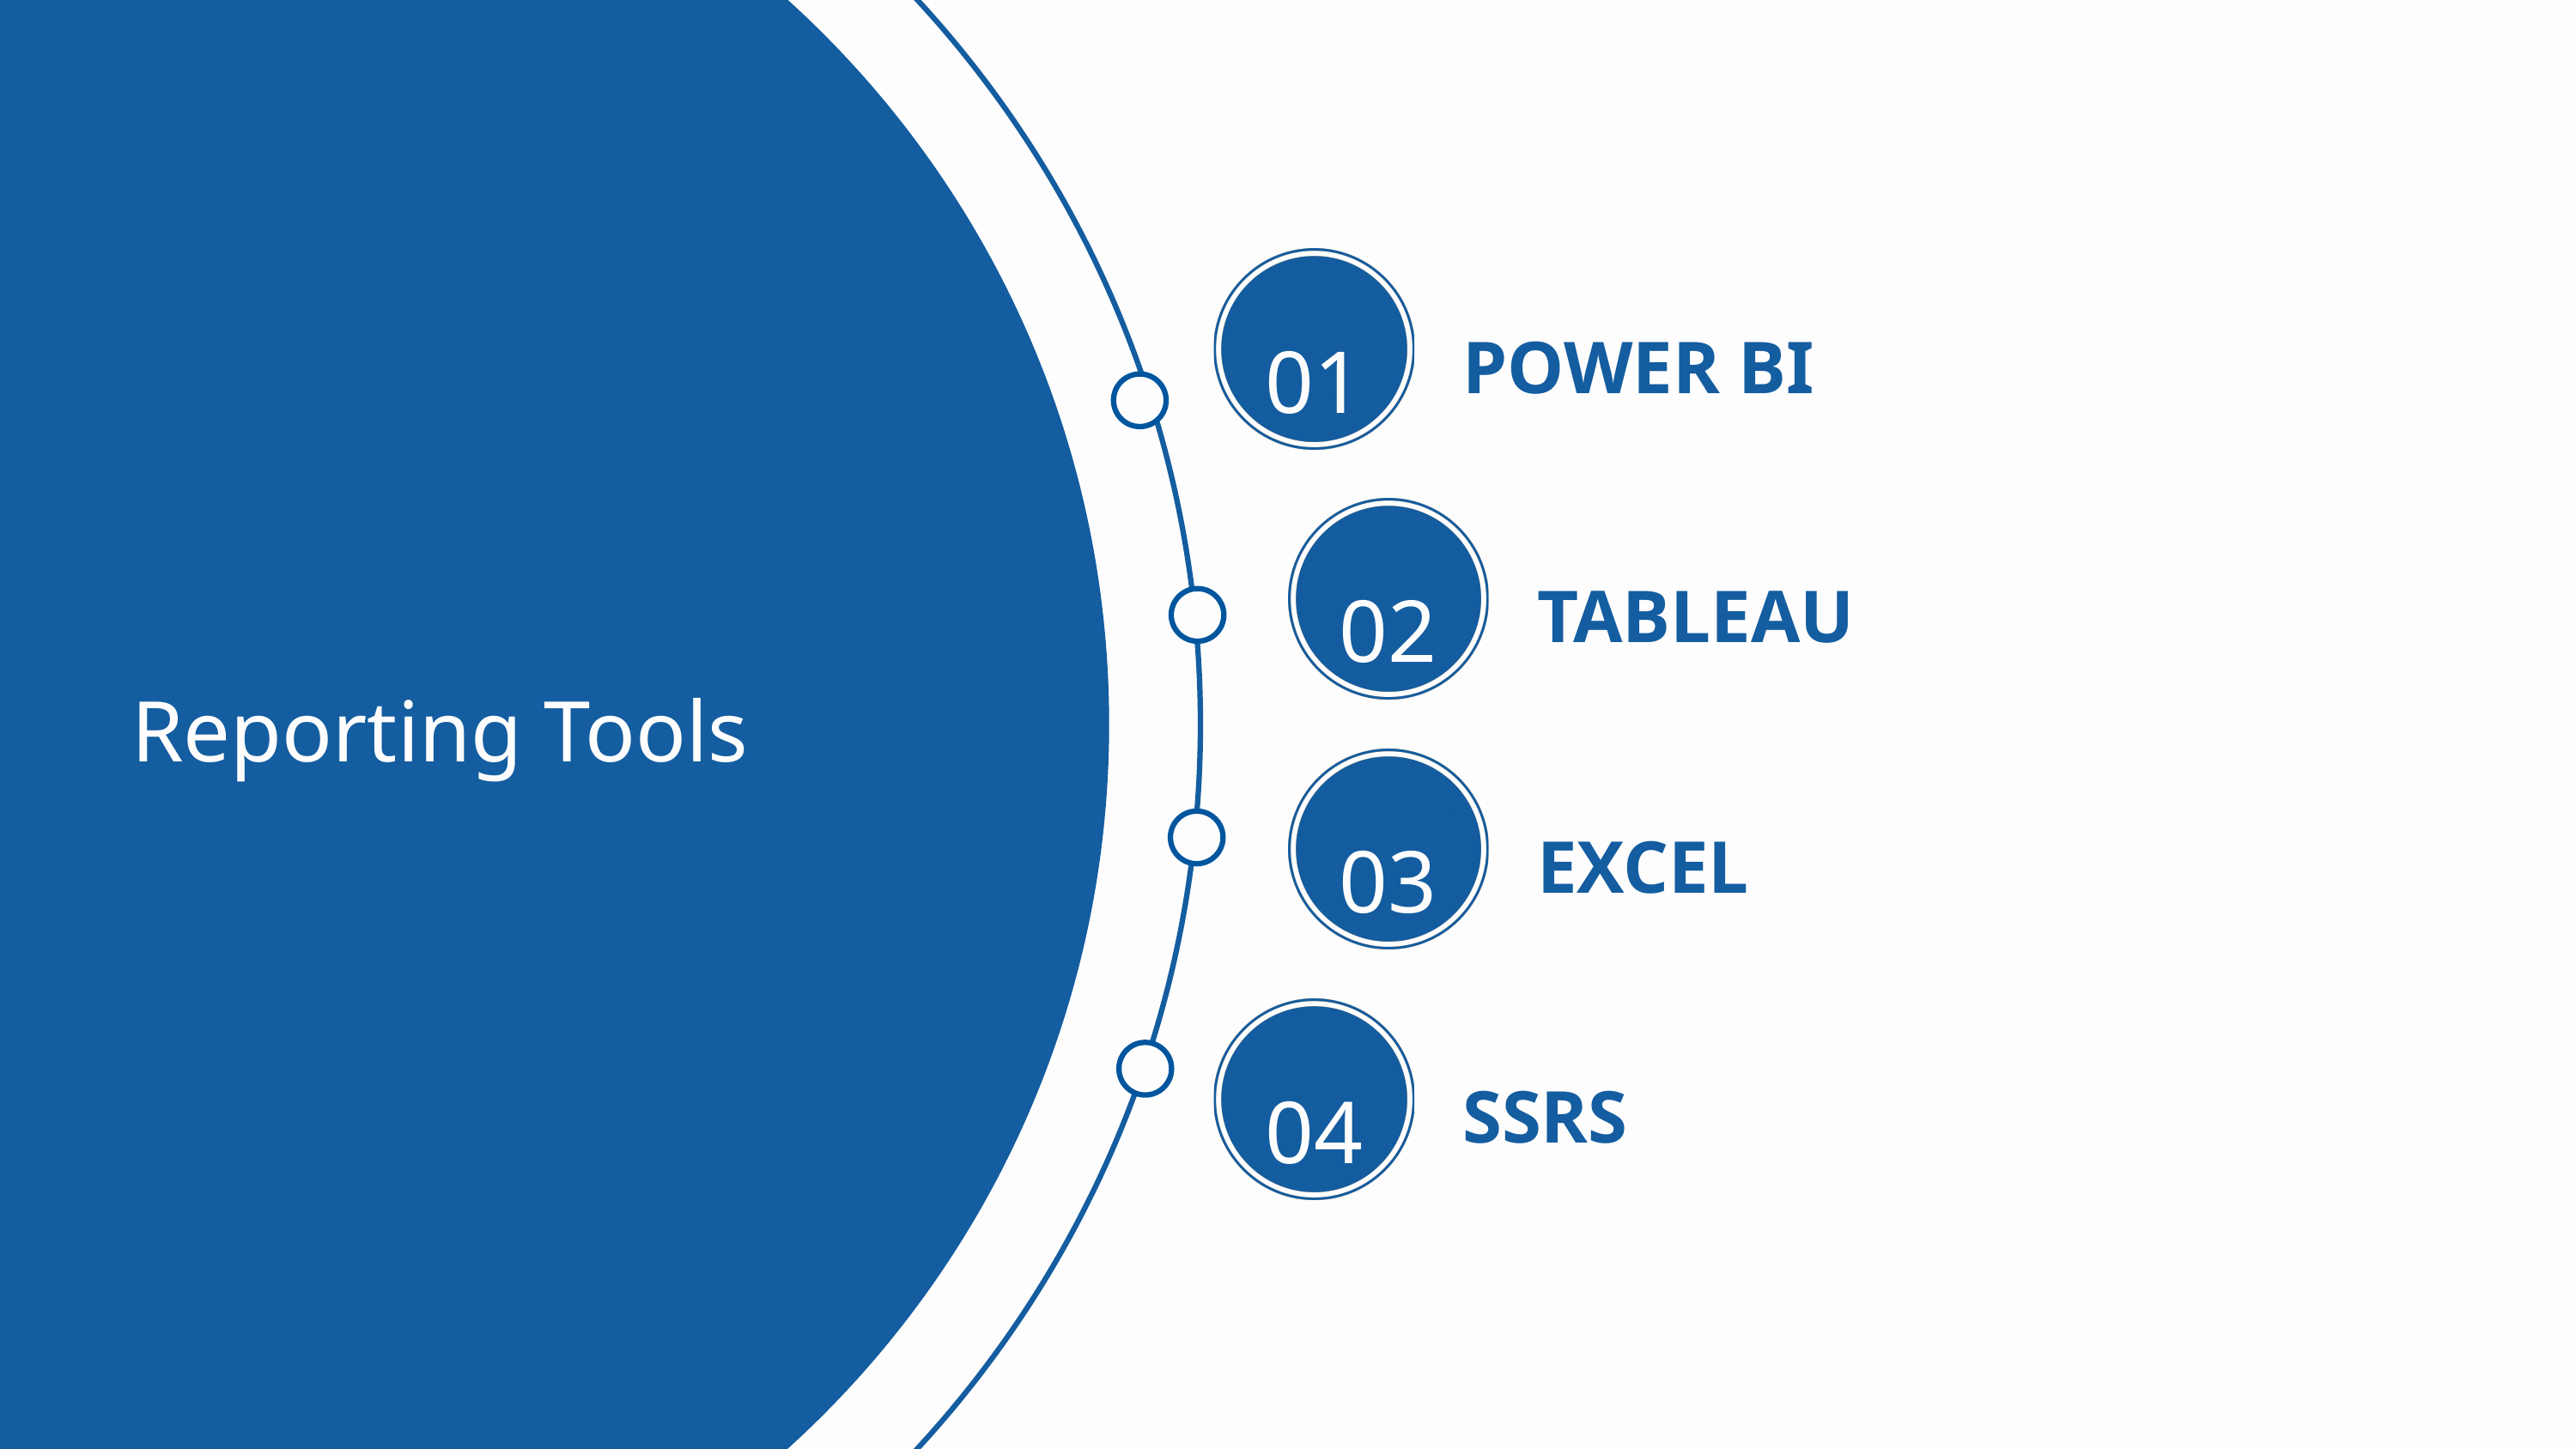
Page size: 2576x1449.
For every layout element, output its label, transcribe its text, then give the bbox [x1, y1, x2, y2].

text_box [1213, 998, 1415, 1200]
text_box 04 [1234, 1037, 1394, 1180]
text_box [1287, 749, 1489, 949]
text_box [1287, 498, 1489, 700]
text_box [1118, 1042, 1172, 1095]
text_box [1116, 0, 1201, 1449]
text_box 01 [1234, 287, 1394, 430]
text_box POWER BI [1462, 287, 2275, 408]
text_box TABLEAU [1536, 537, 2350, 658]
text_box 03 [1308, 787, 1468, 931]
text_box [0, 0, 1109, 1449]
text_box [1170, 810, 1224, 864]
text_box [1213, 248, 1415, 450]
text_box SSRS [1462, 1037, 2275, 1158]
text_box 02 [1308, 537, 1468, 680]
text_box EXCEL [1536, 787, 2350, 908]
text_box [1113, 373, 1167, 427]
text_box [1170, 588, 1224, 642]
